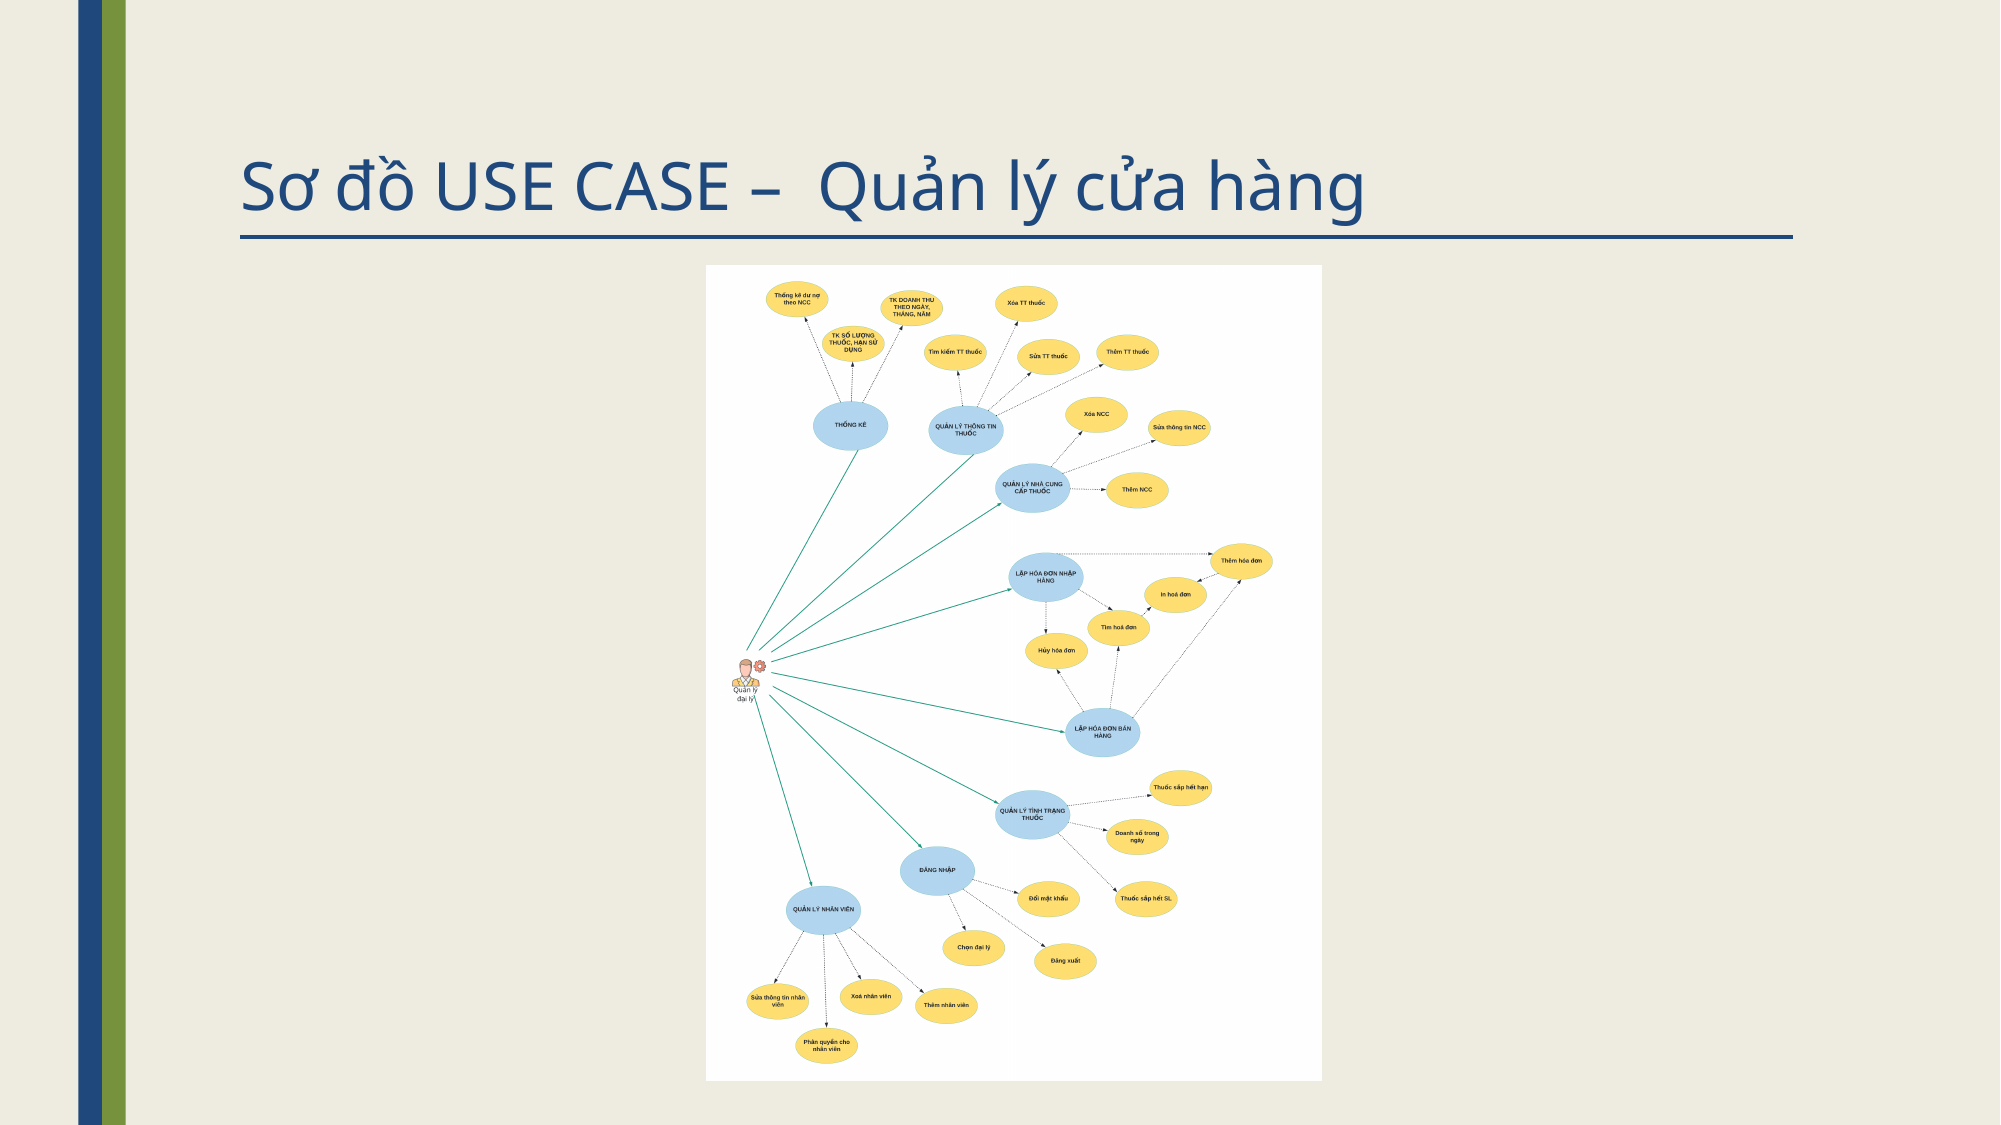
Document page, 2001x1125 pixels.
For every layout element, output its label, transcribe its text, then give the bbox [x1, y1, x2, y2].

title Sơ đồ USE CASE – Quản lý cửa hàng [225, 146, 1803, 266]
picture [706, 265, 1322, 1081]
